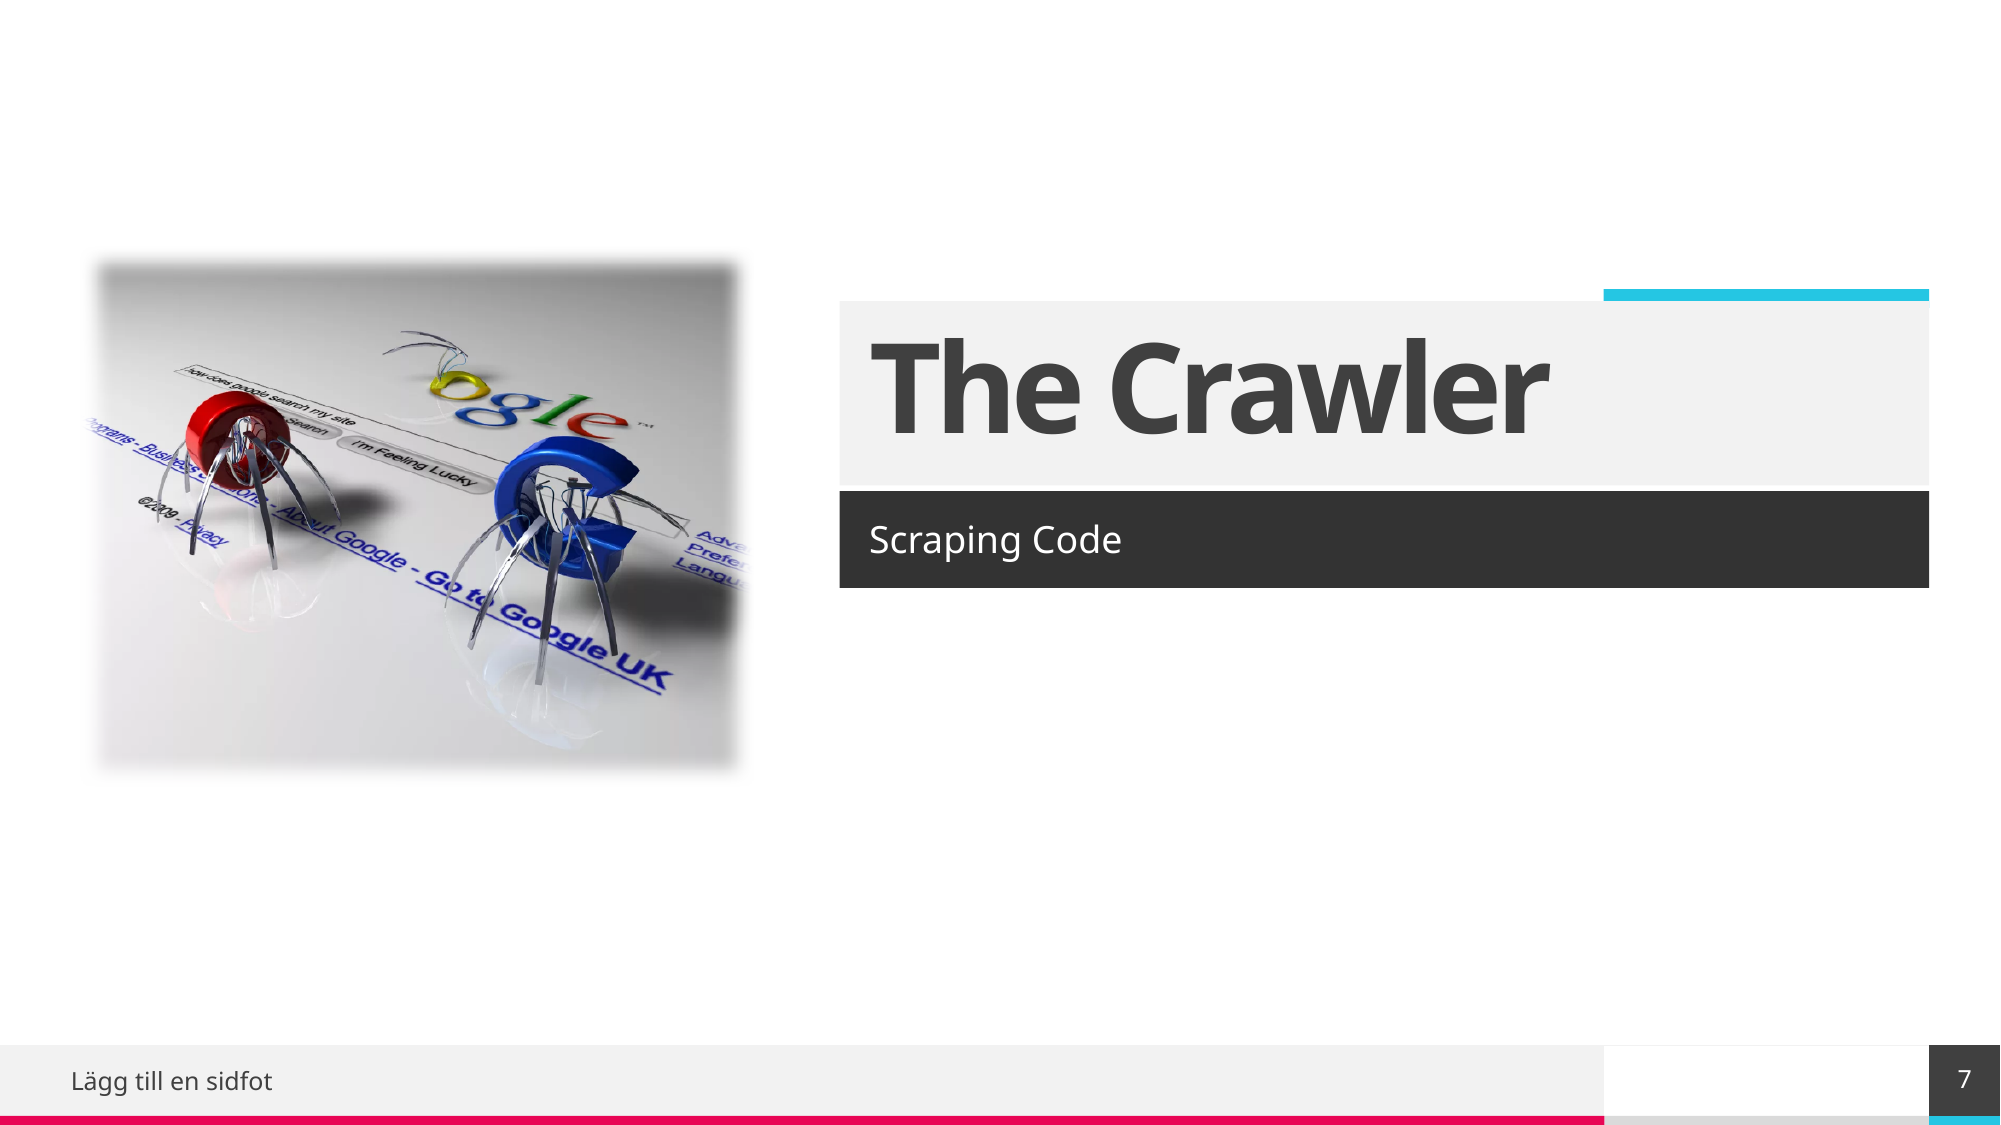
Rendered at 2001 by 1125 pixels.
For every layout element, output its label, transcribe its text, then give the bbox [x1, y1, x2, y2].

title The Crawler [839, 301, 1930, 486]
footer Lägg till en sidfot [70, 1056, 1000, 1105]
list Scraping Code [839, 491, 1930, 588]
slide_number 7 [1929, 1045, 2000, 1116]
picture [80, 246, 755, 787]
